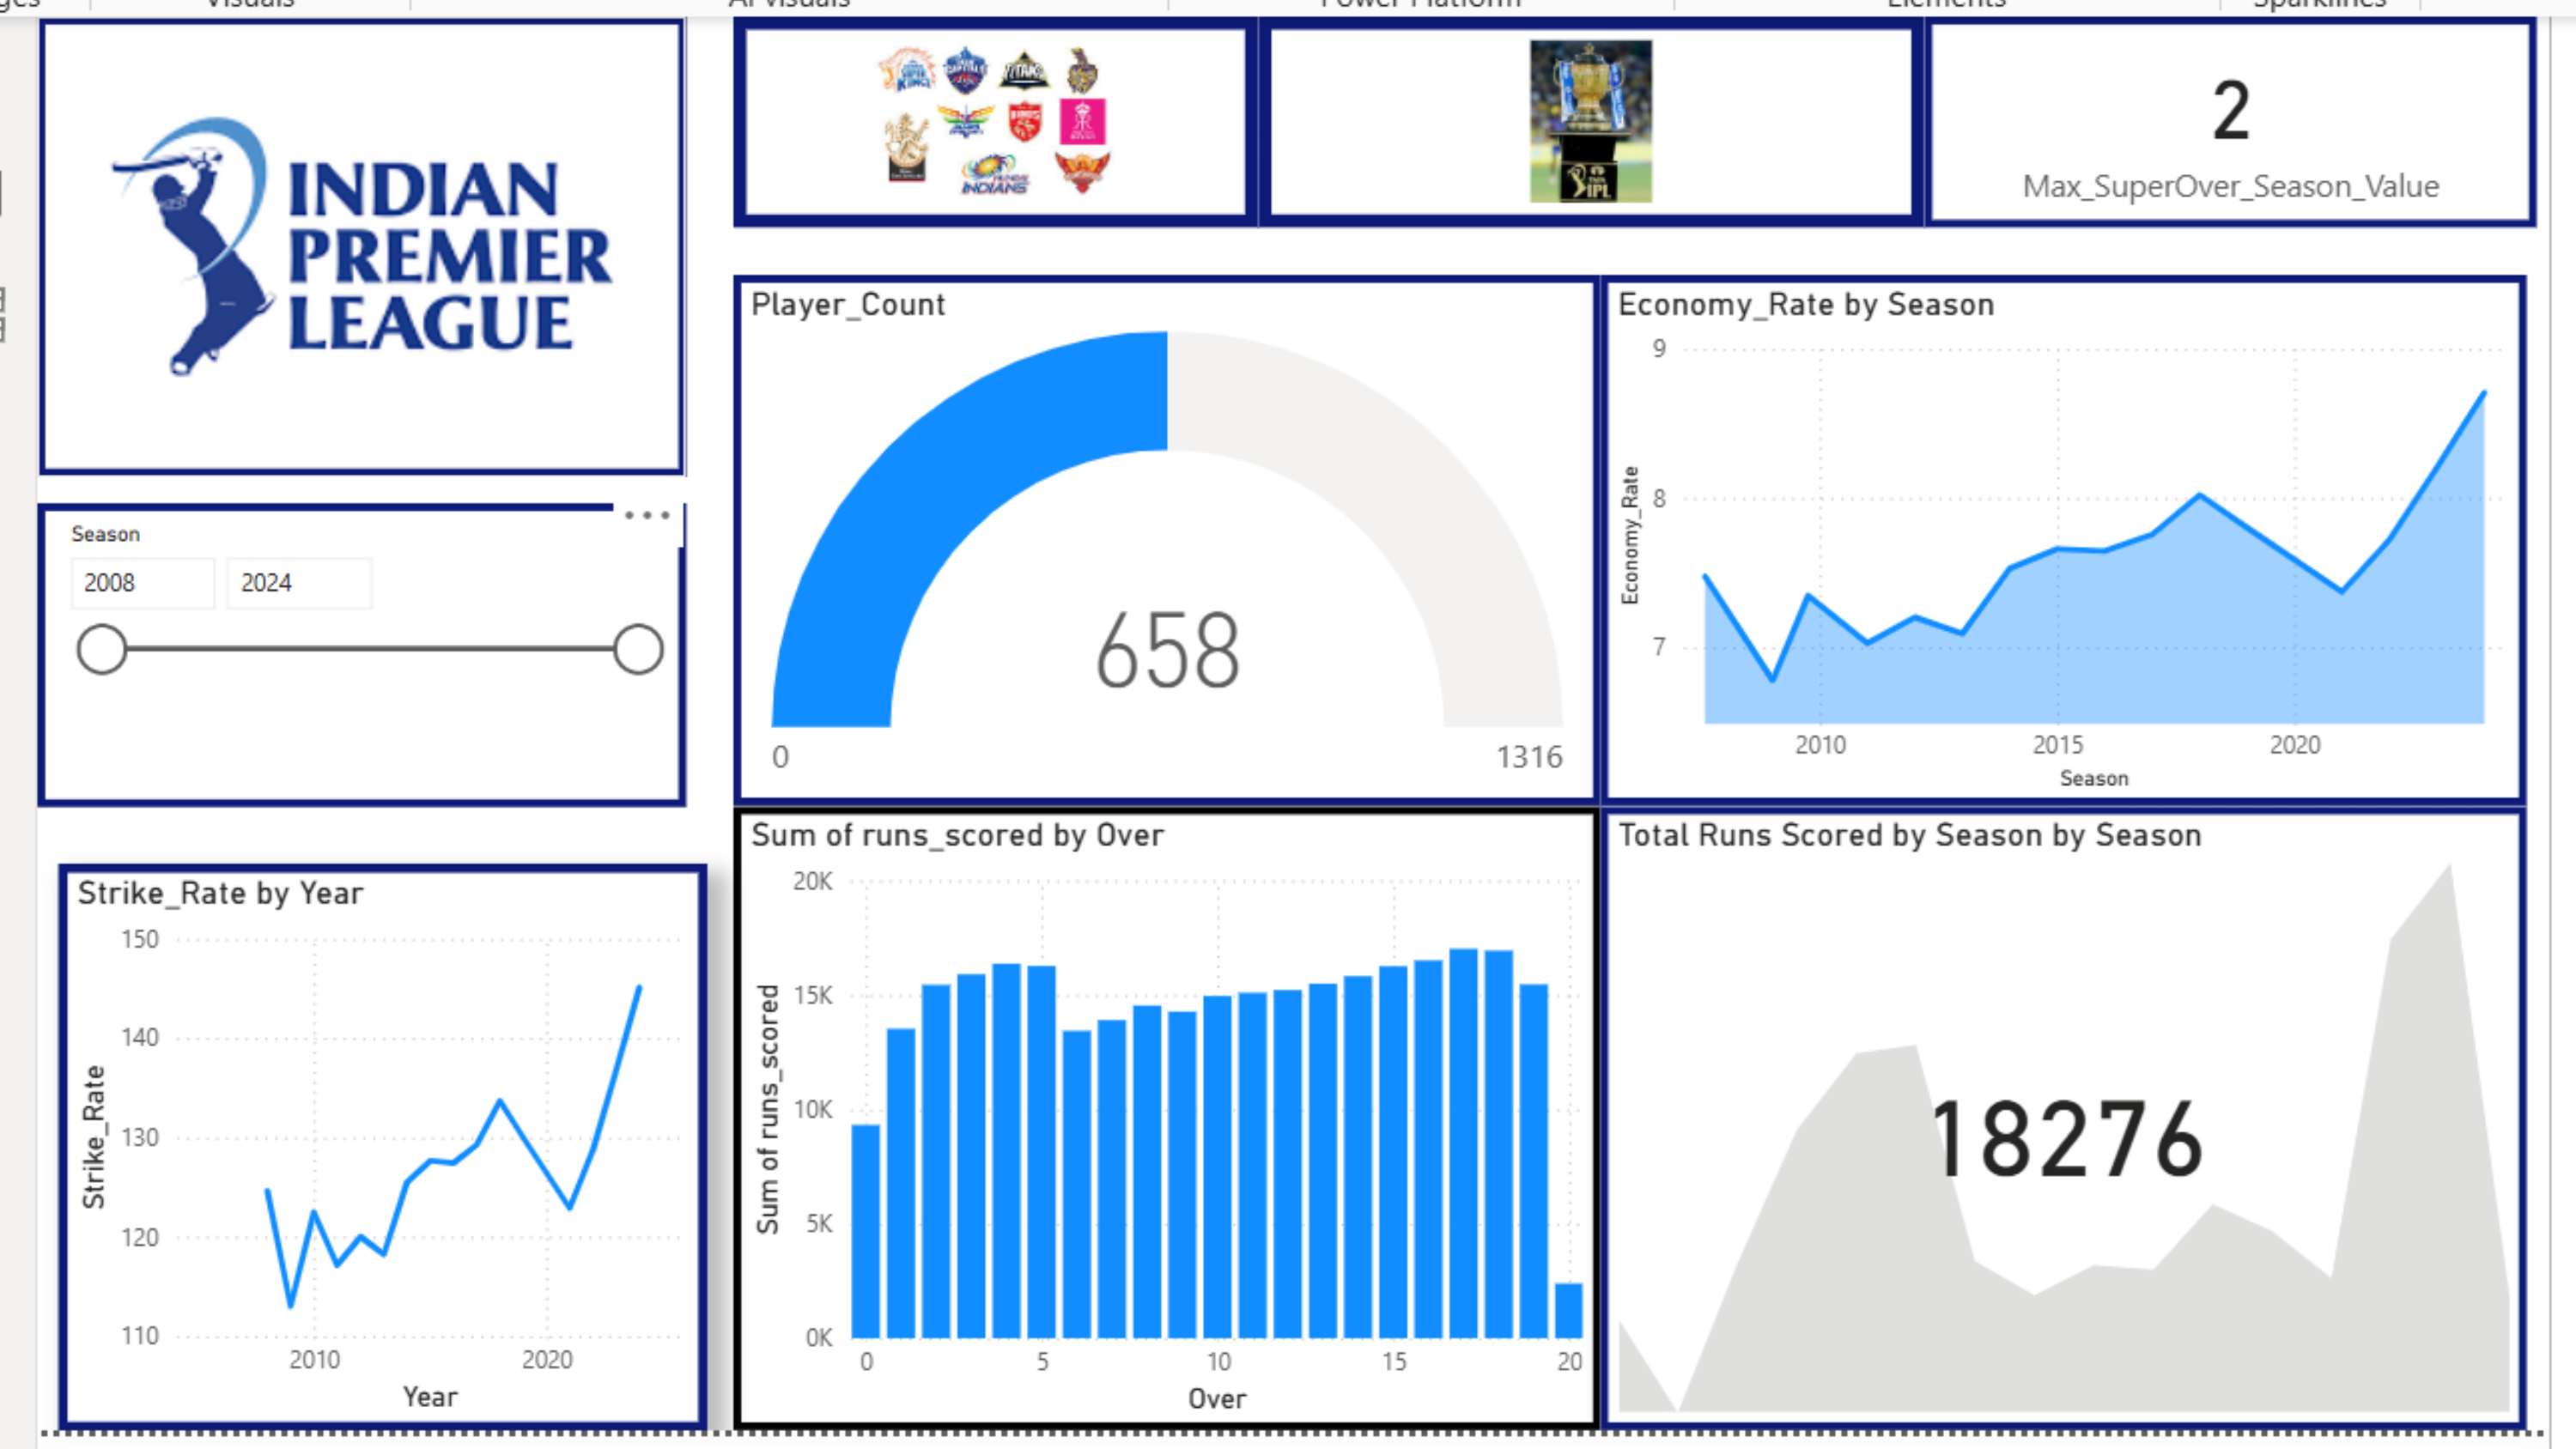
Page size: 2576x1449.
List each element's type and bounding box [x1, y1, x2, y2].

text_box [0, 0, 2576, 1449]
